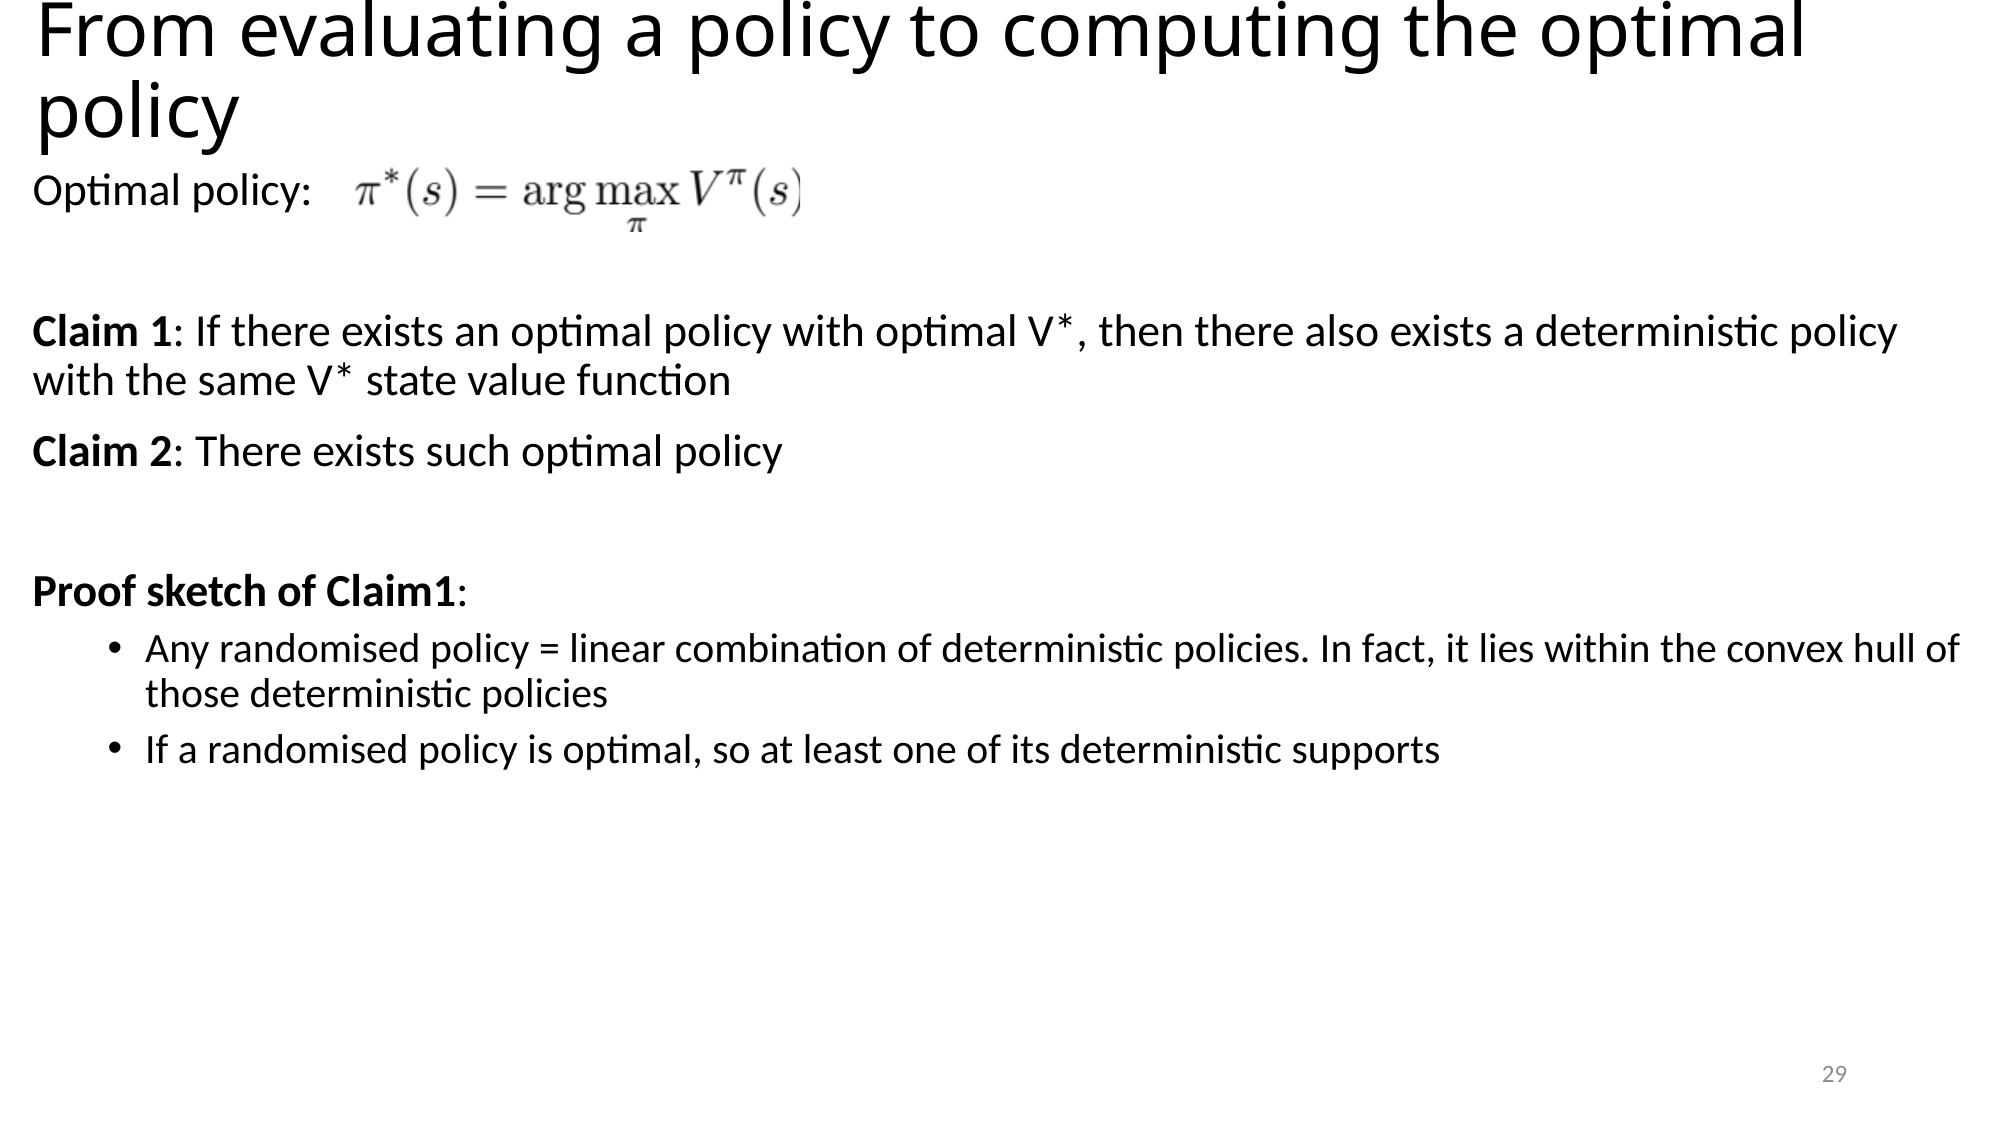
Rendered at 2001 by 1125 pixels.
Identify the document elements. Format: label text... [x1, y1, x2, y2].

text_box From evaluating a policy to computing the optimal policy [20, 0, 1940, 167]
picture [354, 166, 801, 232]
slide_number 29 [1412, 1042, 1863, 1103]
list Optimal policy: Claim 1: If there exists an optimal policy with optimal V*, then there also exists a deterministic policy with the same V* state value function Claim 2: There exists such optimal policy Proof sketch of Claim1: Any randomised policy = linear combination of deterministic policies. In fact, it lies within the convex hull of those deterministic policies If a randomised policy is optimal, so at least one of its deterministic supports [17, 158, 1983, 1017]
